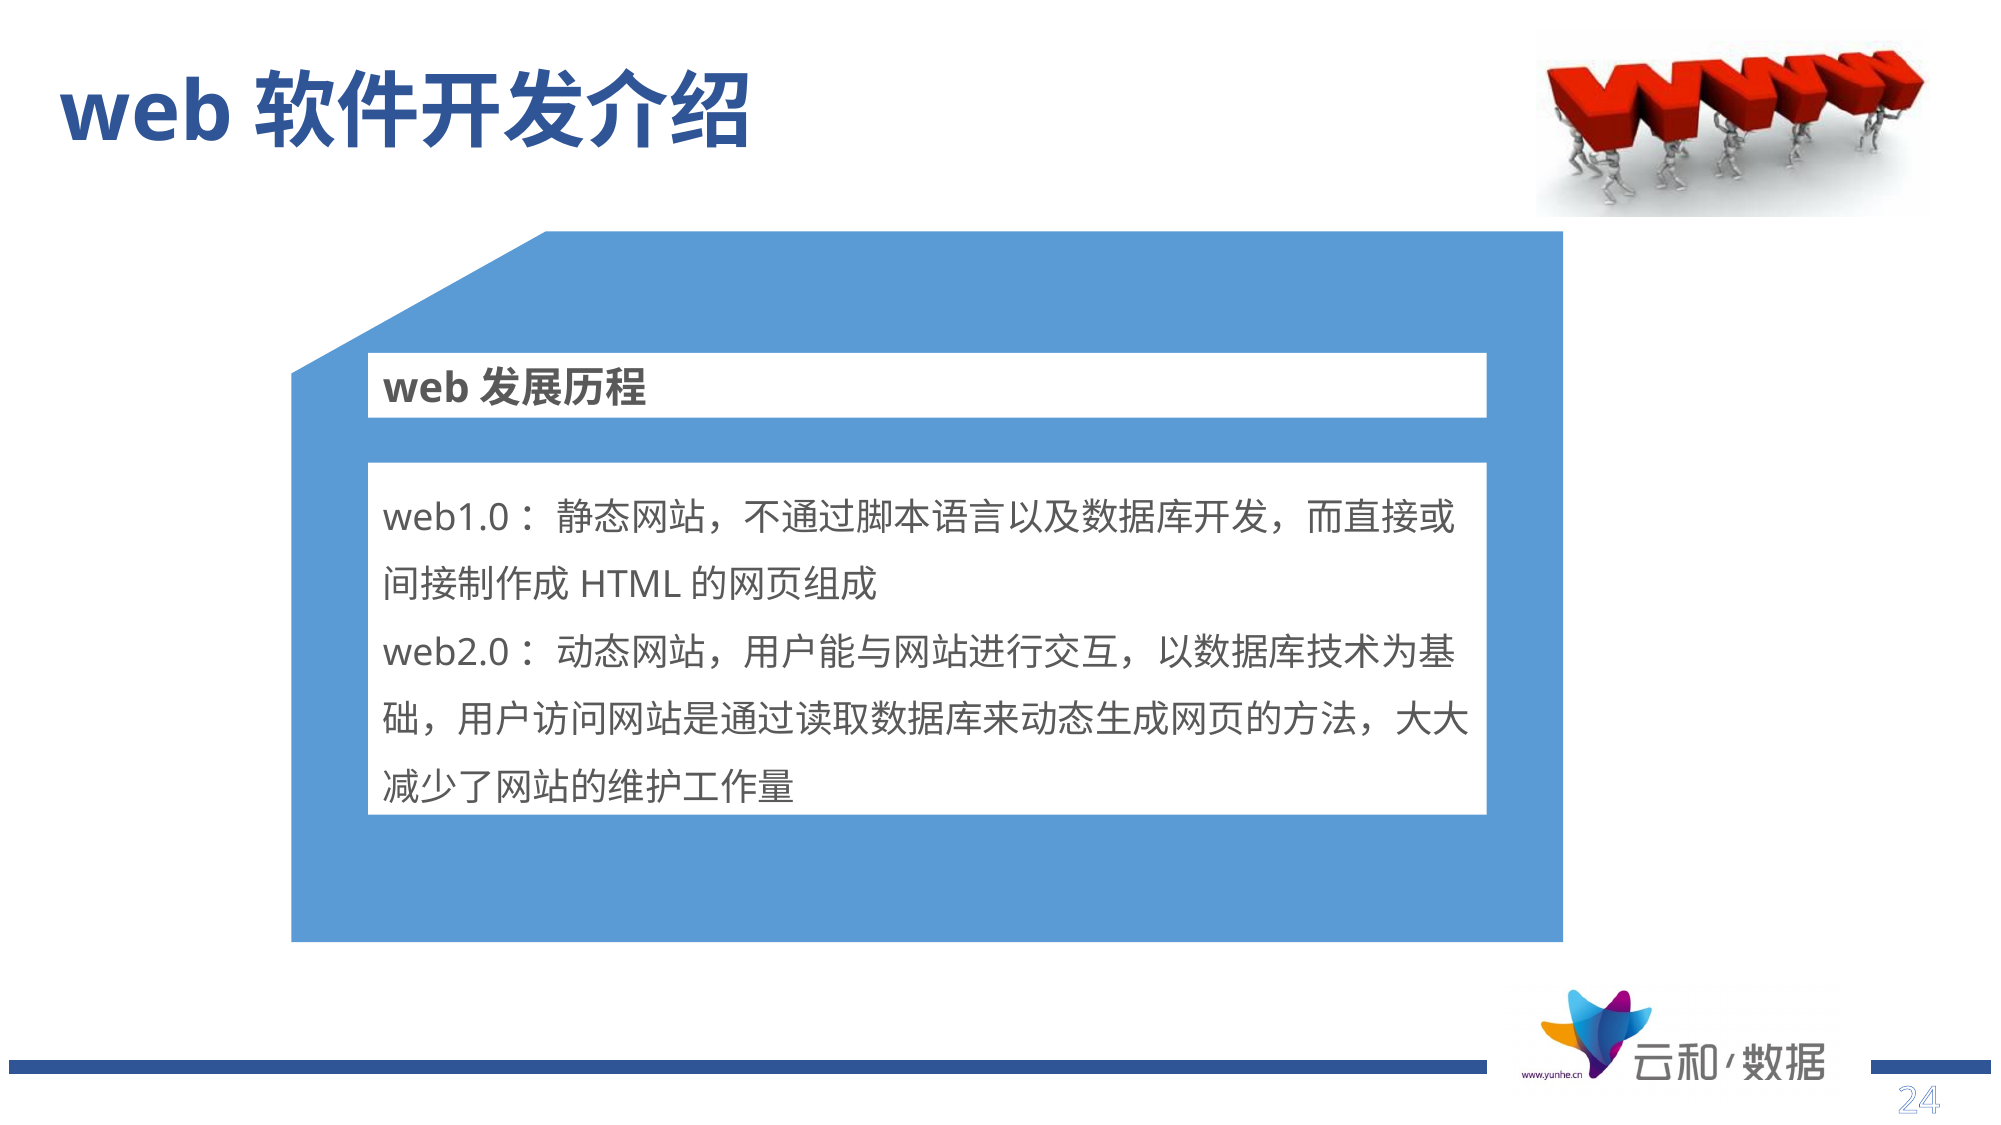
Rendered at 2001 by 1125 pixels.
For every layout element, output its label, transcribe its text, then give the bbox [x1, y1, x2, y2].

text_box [368, 352, 1487, 819]
title web软件开发介绍 [44, 4, 1770, 222]
picture [1536, 30, 1930, 217]
picture [1504, 981, 1845, 1106]
text_box [291, 231, 1564, 943]
